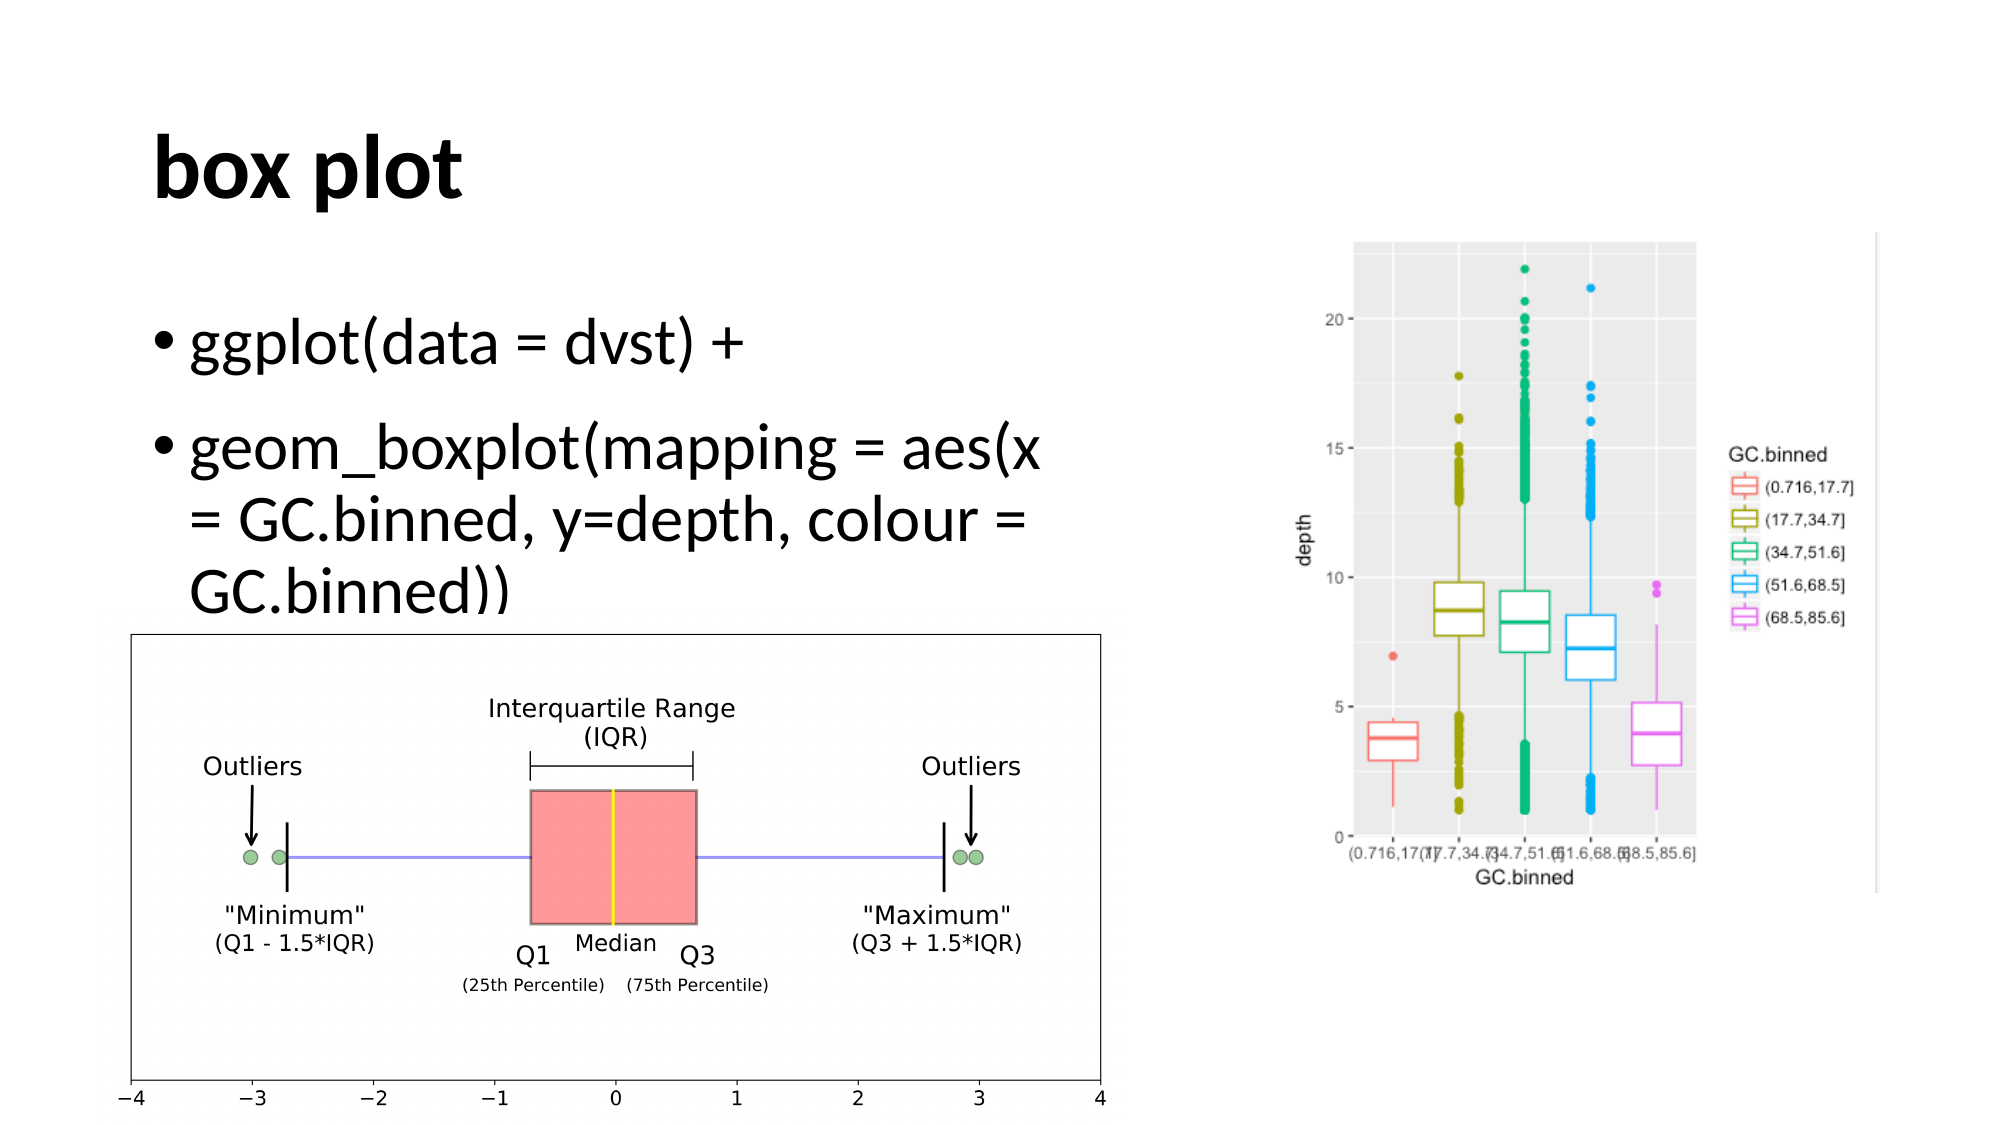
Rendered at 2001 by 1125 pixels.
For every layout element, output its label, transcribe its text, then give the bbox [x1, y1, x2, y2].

picture [1287, 232, 1880, 893]
list ggplot(data = dvst) + geom_boxplot(mapping = aes(x = GC.binned, y=depth, colour = GC.binned)) [137, 299, 1086, 614]
picture [101, 614, 1122, 1125]
title box plot [137, 59, 1863, 278]
